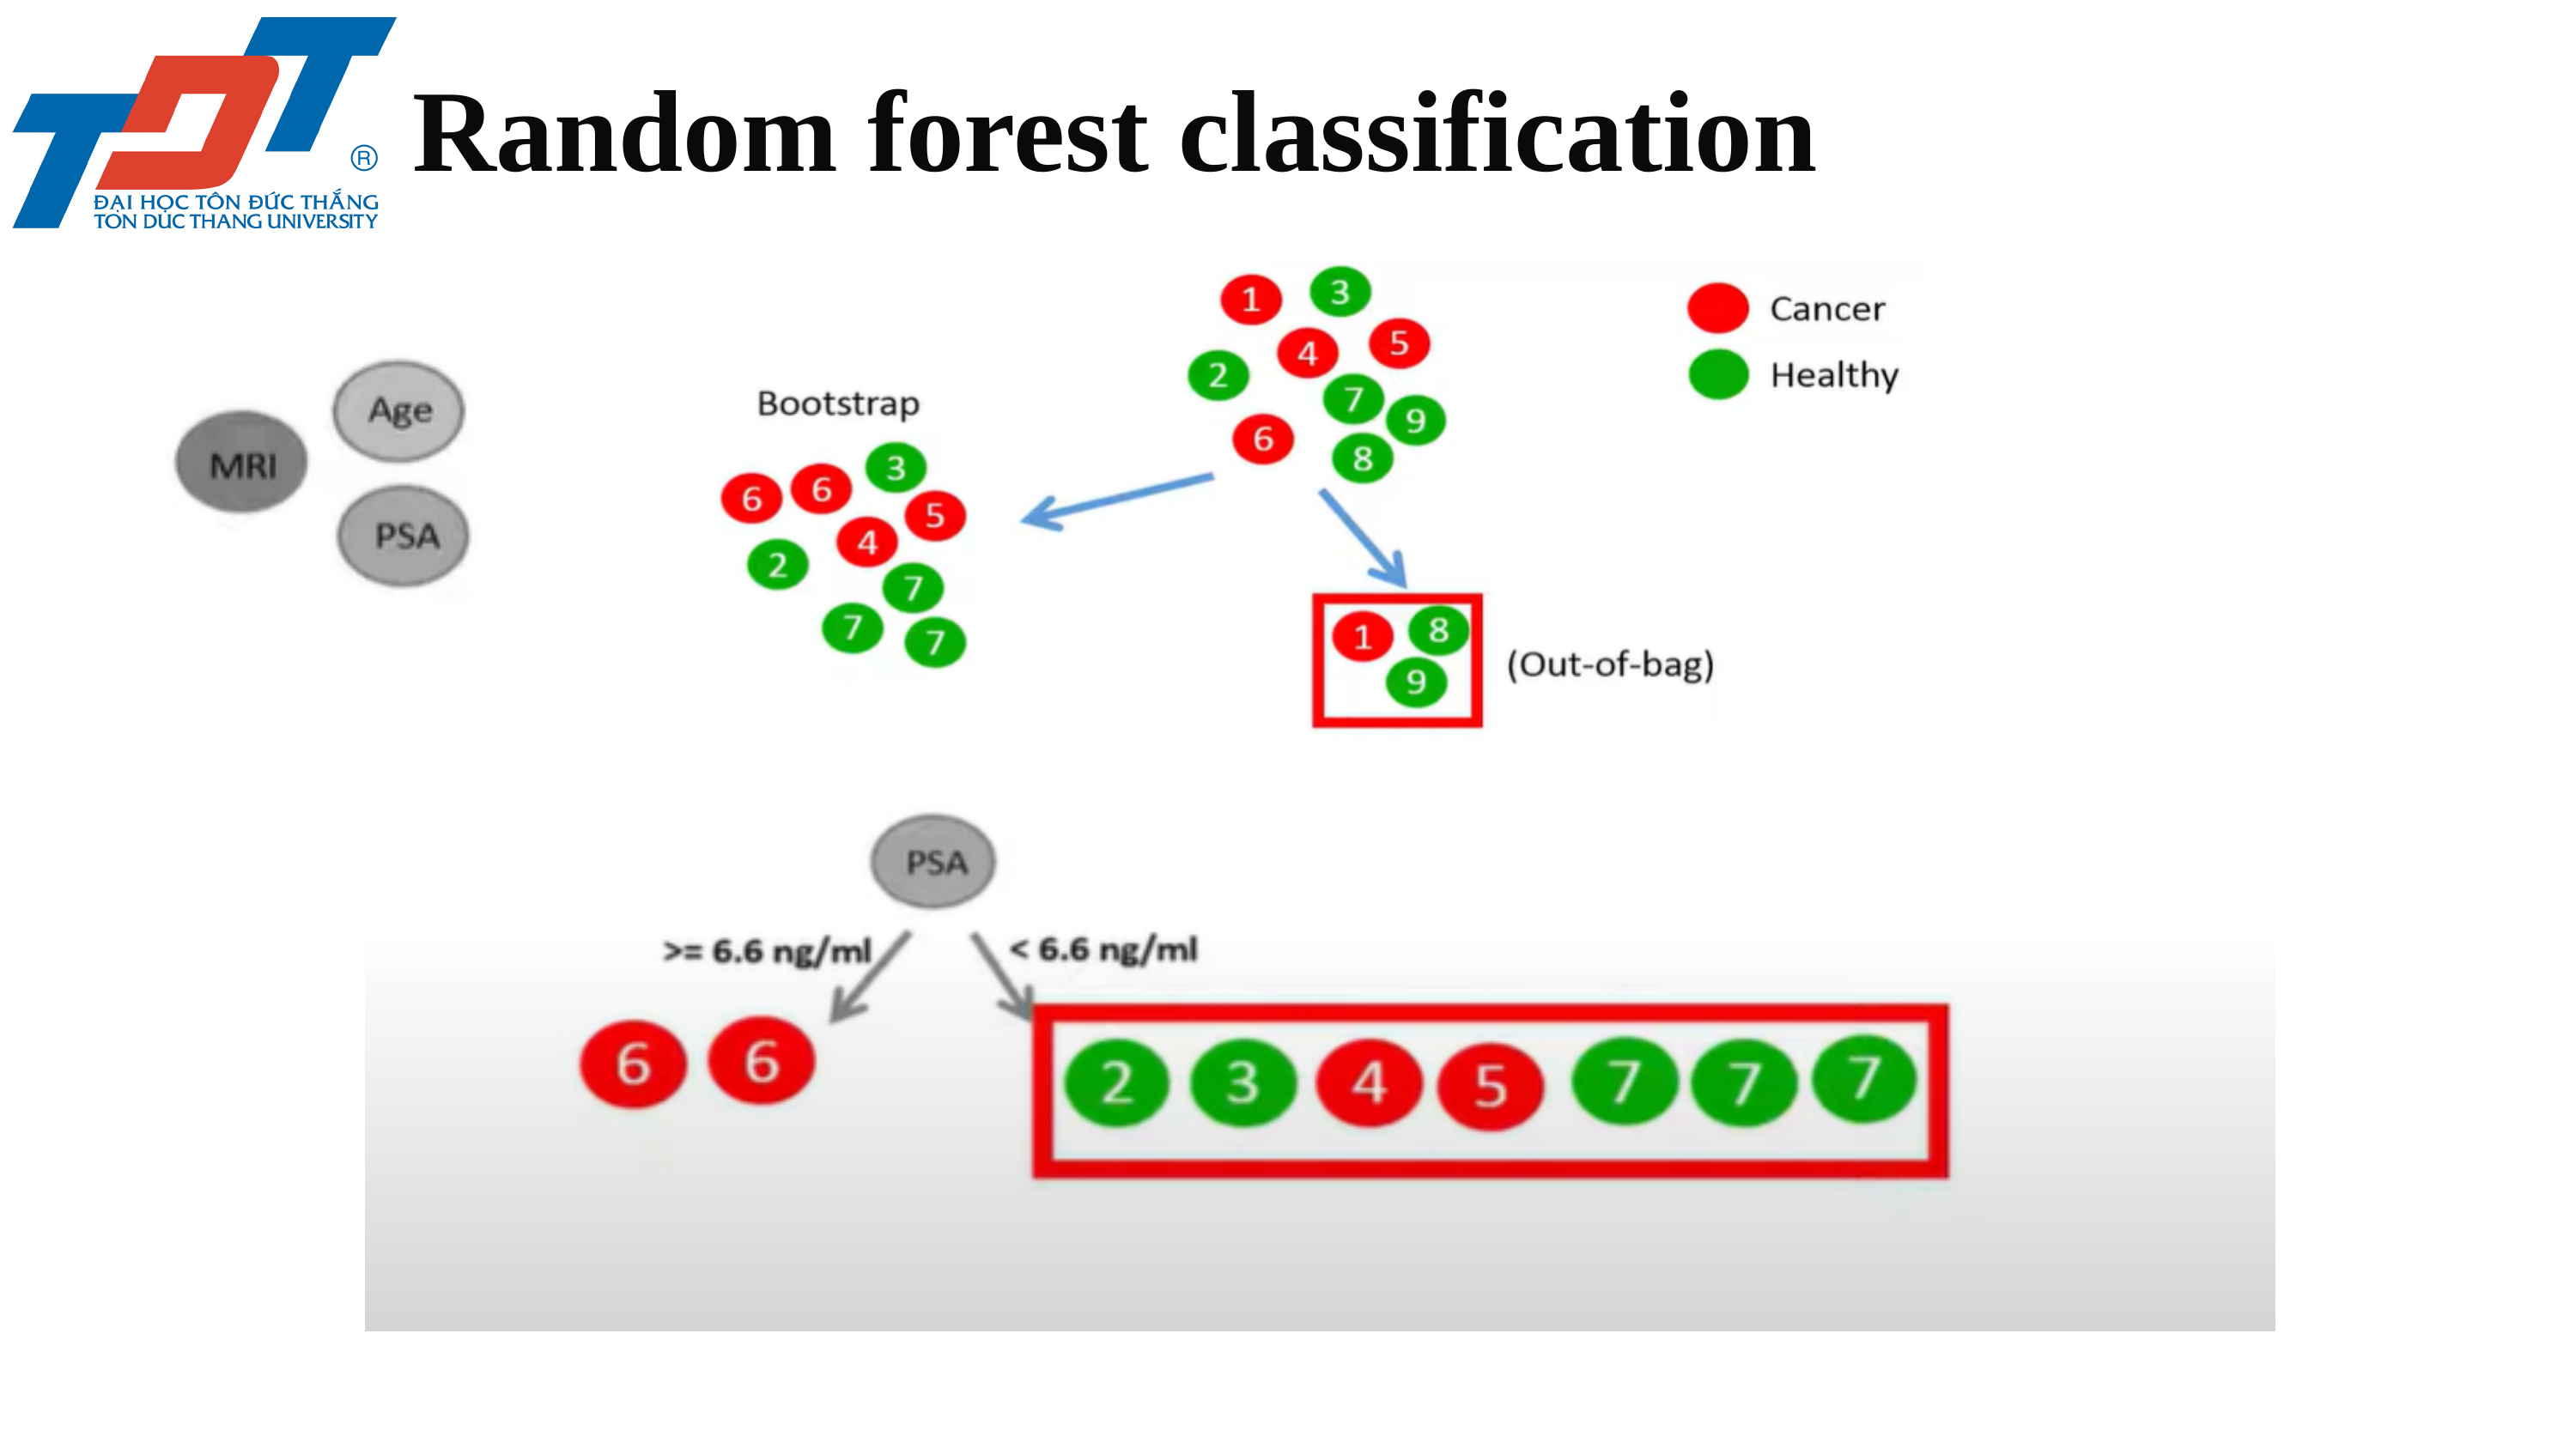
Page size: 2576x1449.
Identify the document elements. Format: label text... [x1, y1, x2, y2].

picture [112, 302, 603, 671]
text_box [1, 3, 407, 239]
picture [364, 777, 2276, 1331]
text_box Random forest classification [411, 54, 2437, 195]
picture [686, 262, 1929, 746]
